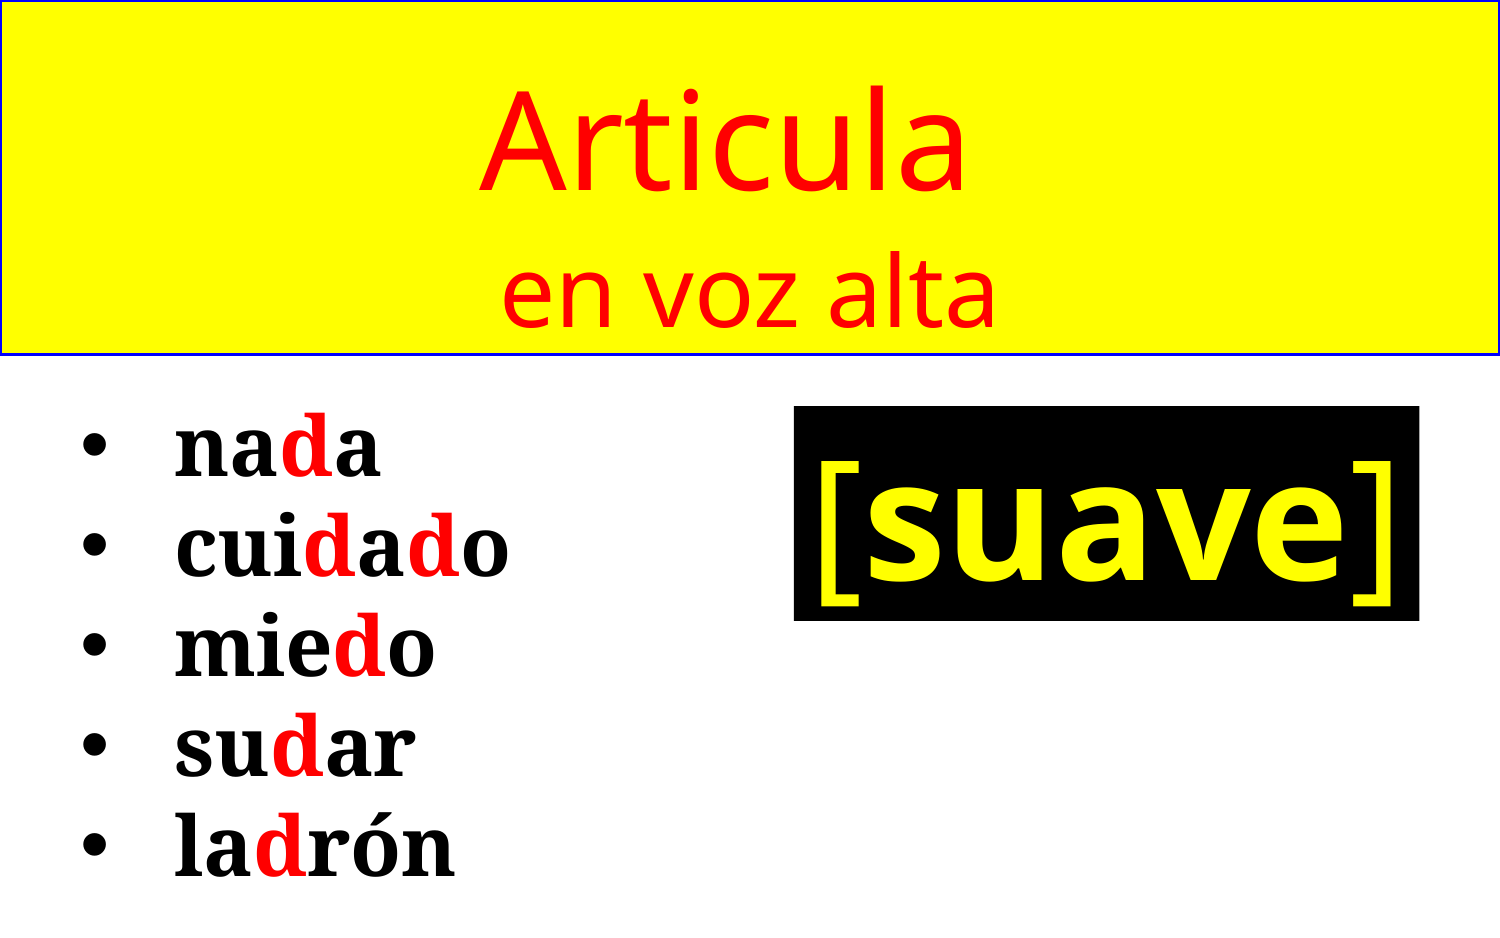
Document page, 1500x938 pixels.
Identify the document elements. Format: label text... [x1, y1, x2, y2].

text_box nada cuidado miedo sudar ladrón [65, 386, 625, 901]
text_box Articula en voz alta [0, 0, 1500, 355]
text_box [suave] [793, 406, 1420, 621]
